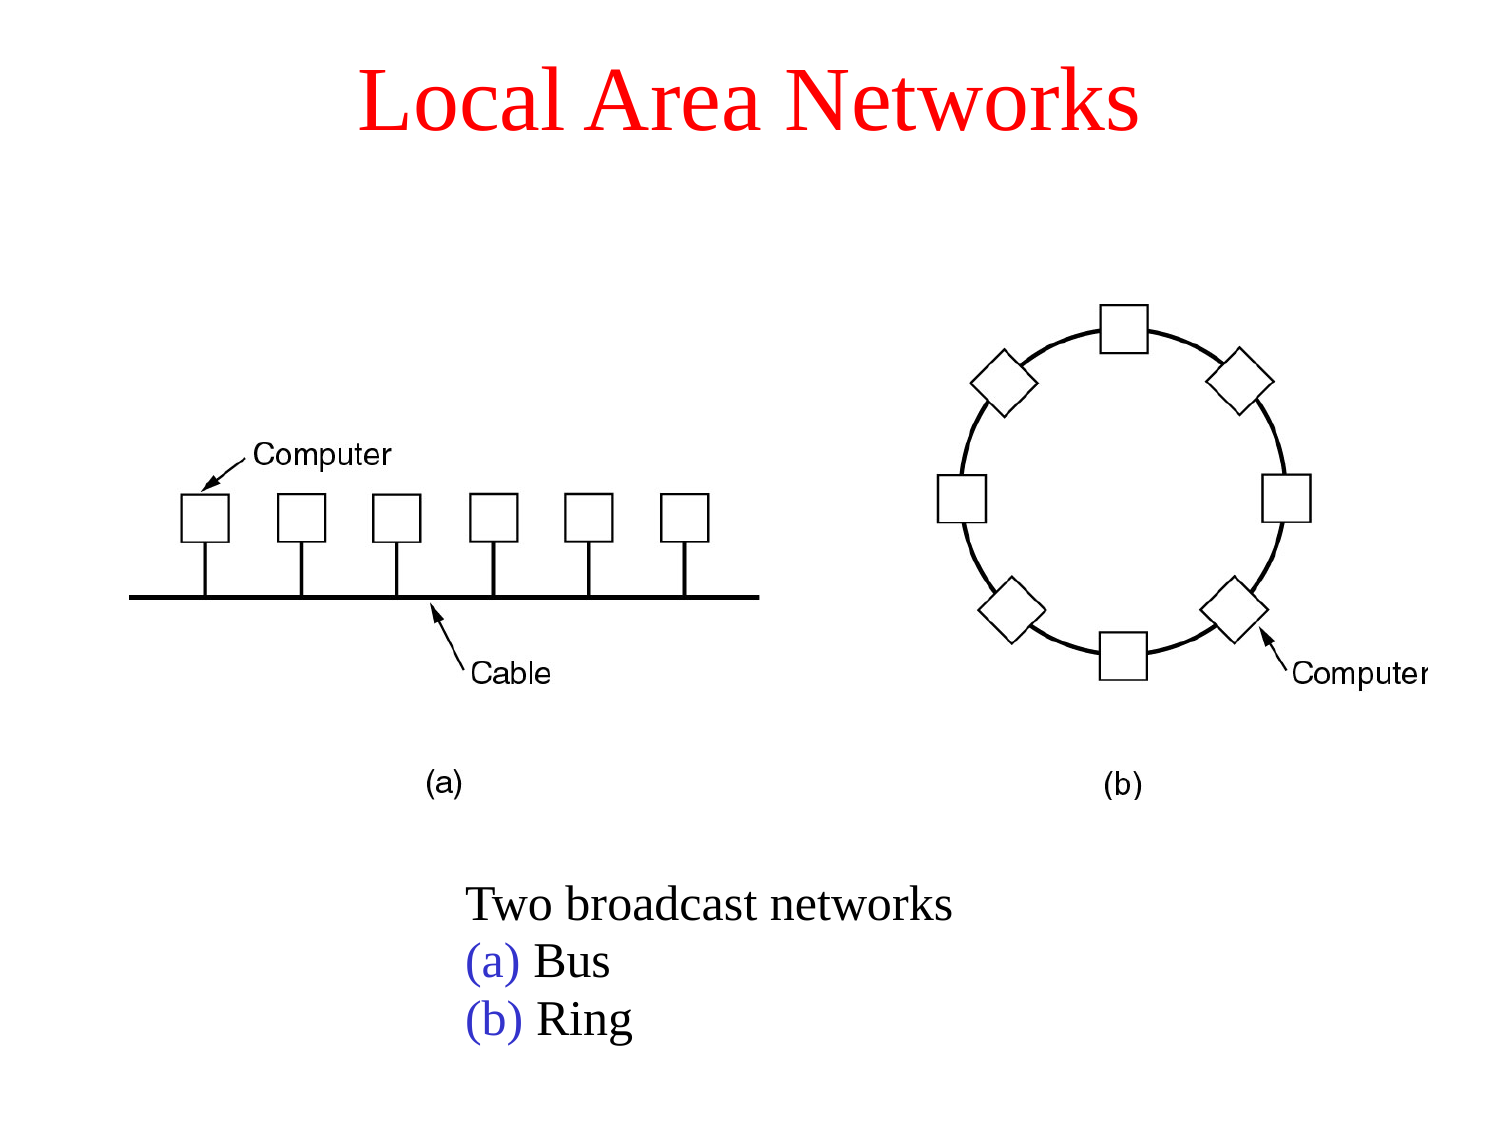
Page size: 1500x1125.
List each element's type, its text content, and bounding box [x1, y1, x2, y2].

title Local Area Networks [0, 0, 1500, 188]
picture [129, 304, 1428, 800]
list Two broadcast networks (a) Bus (b) Ring [450, 874, 1132, 1074]
